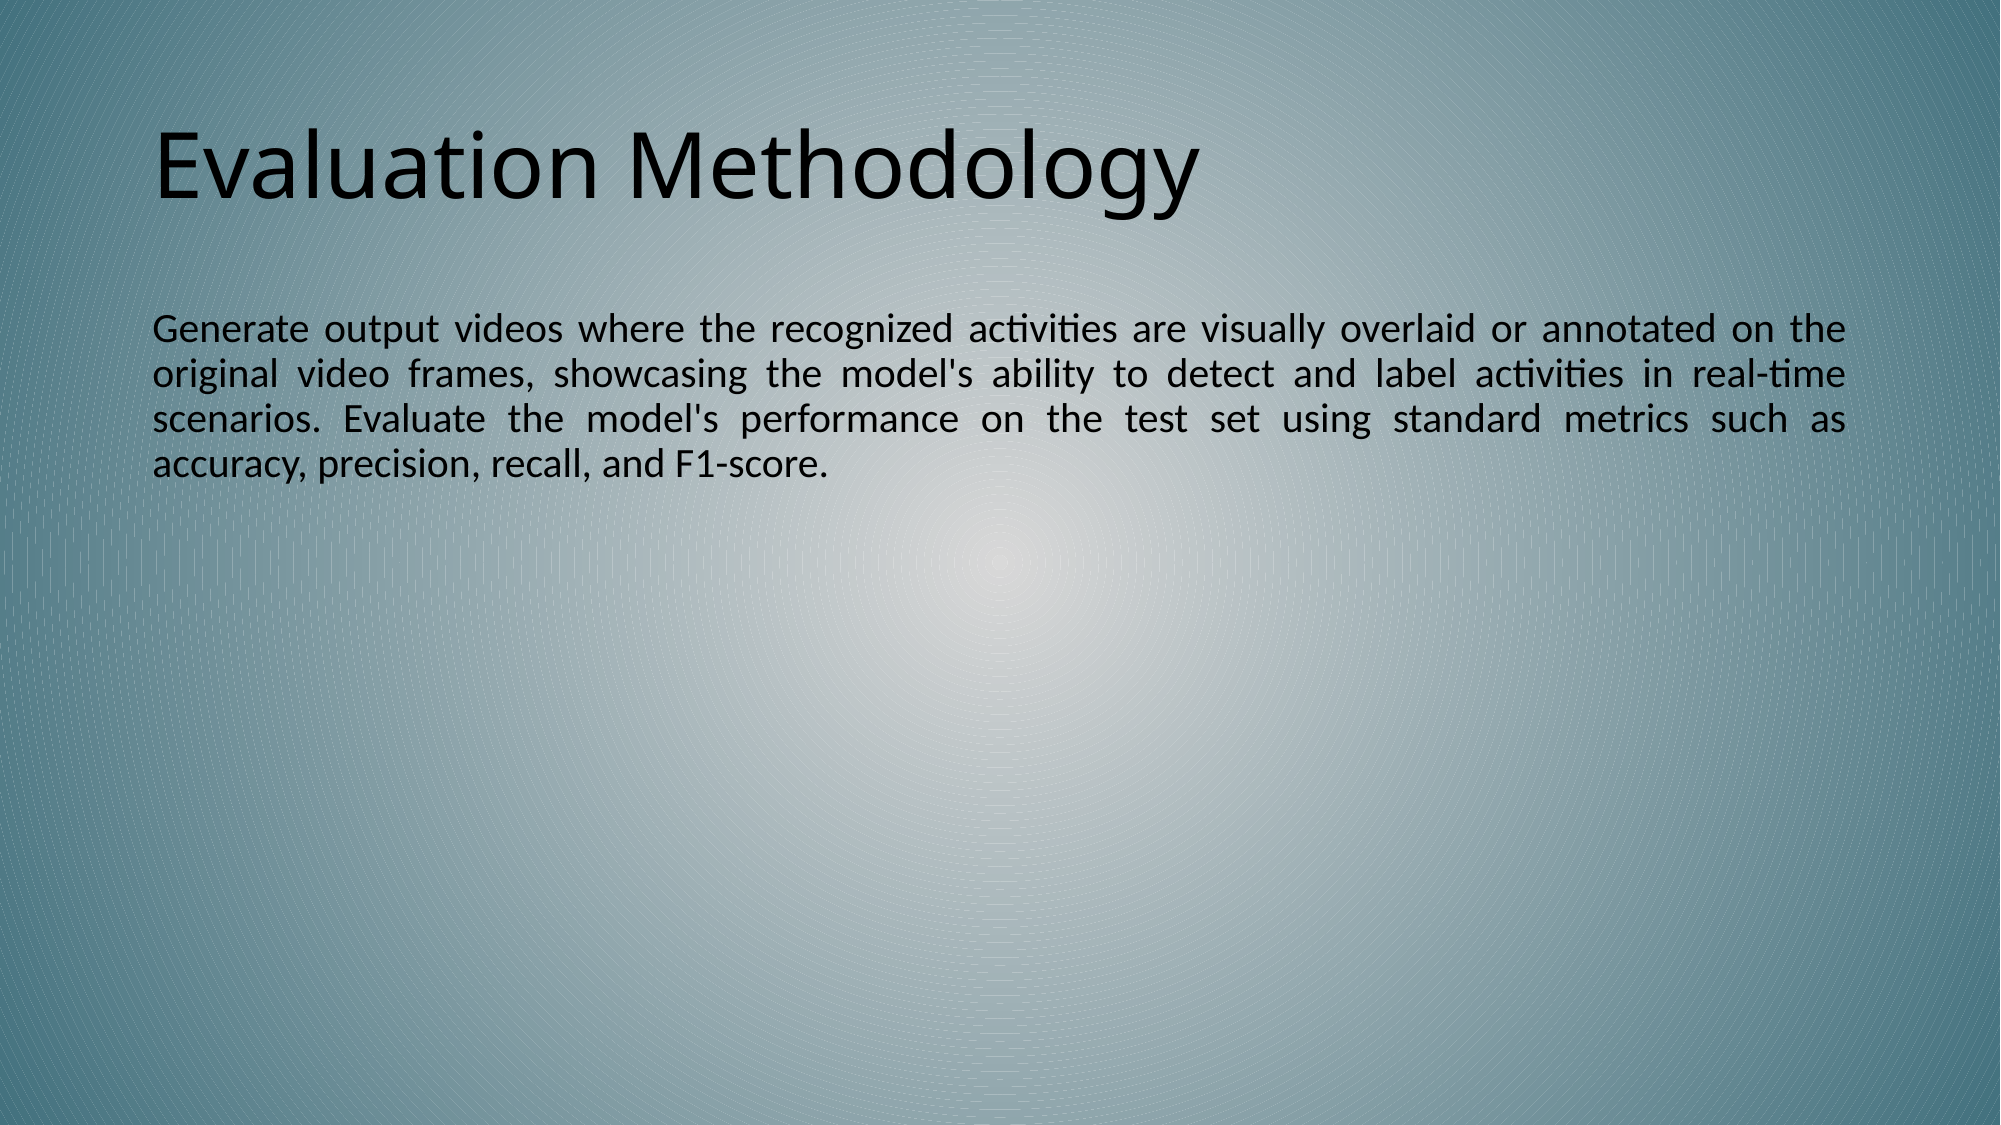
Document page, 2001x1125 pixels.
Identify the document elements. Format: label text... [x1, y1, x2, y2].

title Evaluation Methodology [137, 59, 1863, 278]
list Generate output videos where the recognized activities are visually overlaid or annotated on the original video frames, showcasing the model's ability to detect and label activities in real-time scenarios. Evaluate the model's performance on the test set using standard metrics such as accuracy, precision, recall, and F1-score. [137, 299, 1863, 1014]
